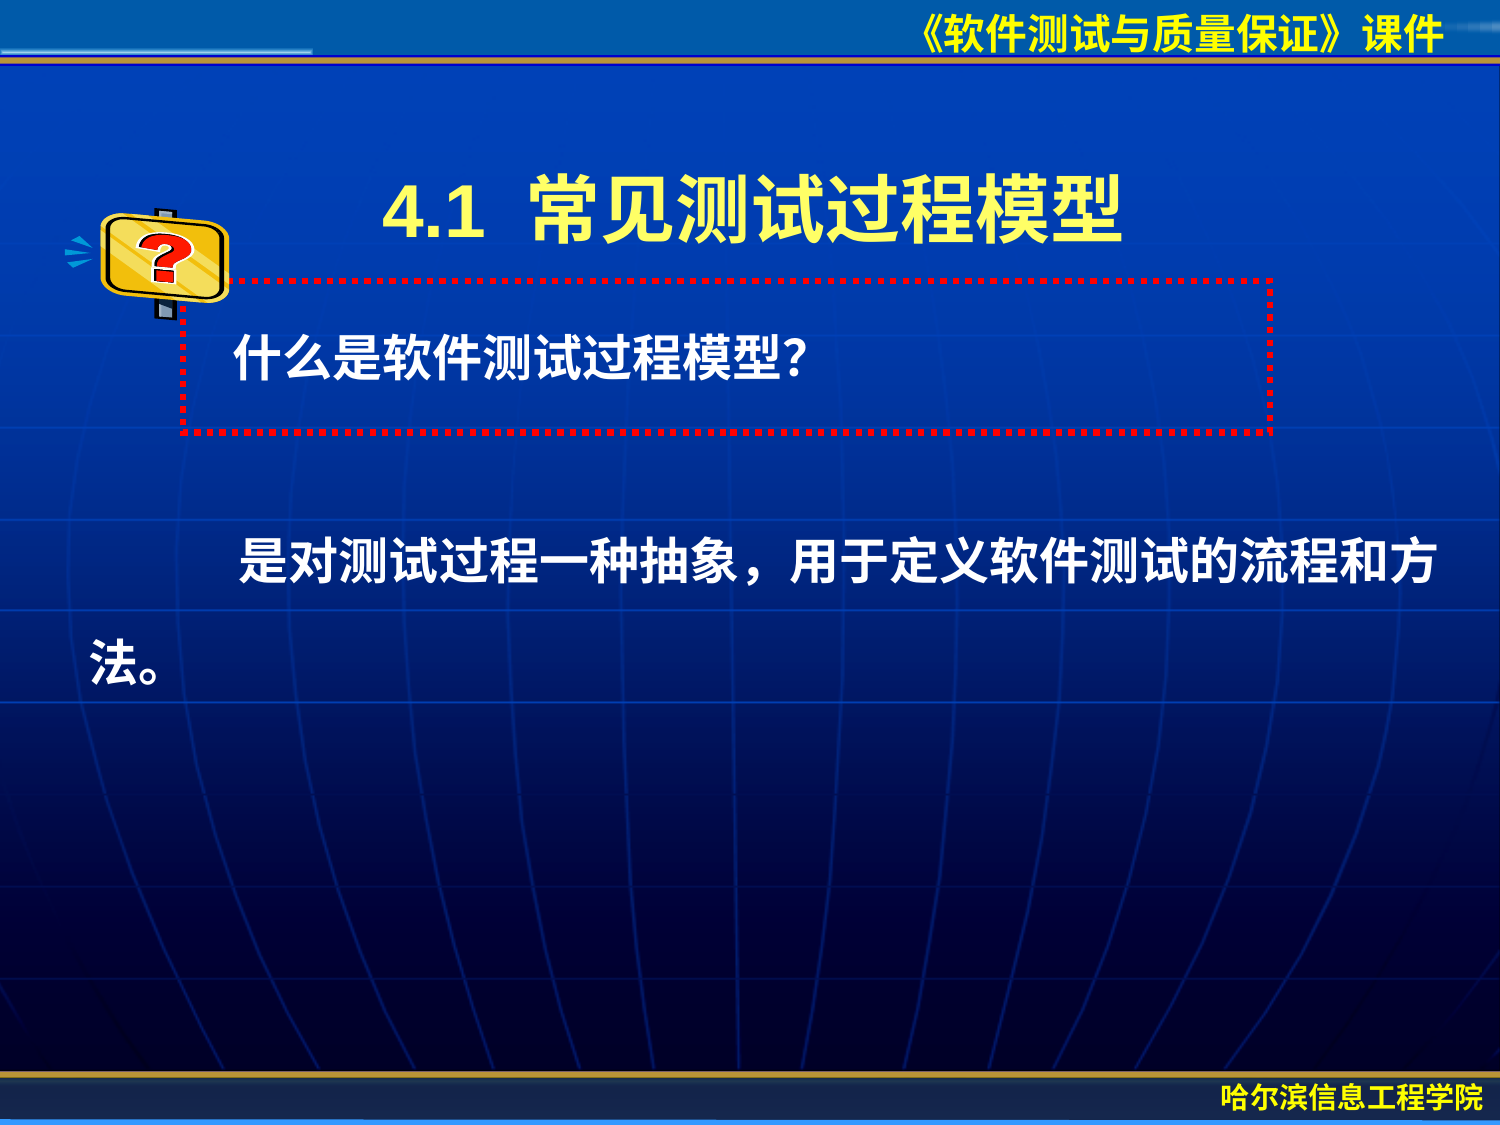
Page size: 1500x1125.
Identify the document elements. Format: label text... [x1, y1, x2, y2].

title 4.1 常见测试过程模型 [53, 113, 1455, 302]
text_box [64, 207, 1270, 433]
picture [0, 0, 1500, 55]
list 是对测试过程一种抽象，用于定义软件测试的流程和方法。 [17, 479, 1500, 1000]
picture [0, 66, 1500, 1071]
